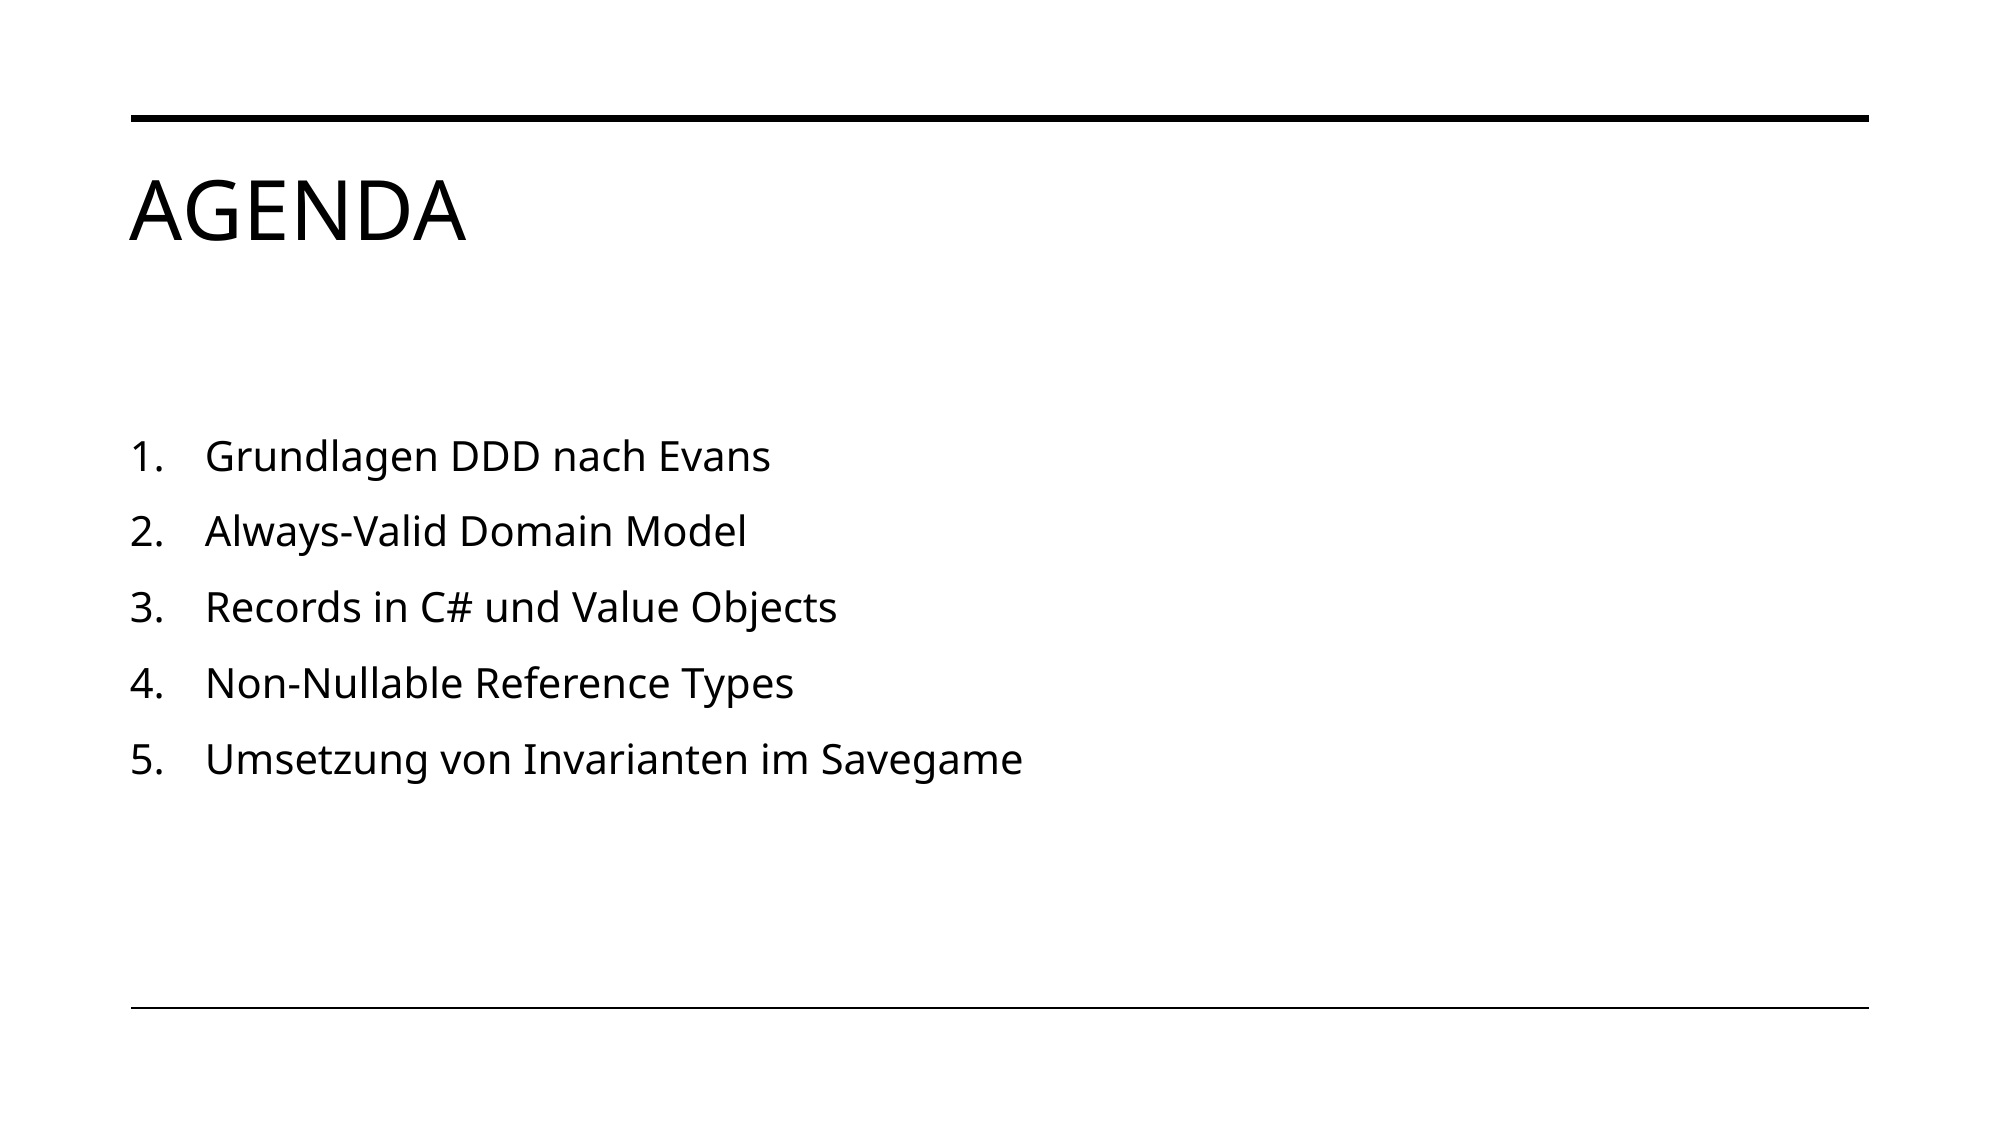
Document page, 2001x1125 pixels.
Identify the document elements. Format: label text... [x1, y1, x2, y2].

title agenda [114, 149, 1869, 365]
list Grundlagen DDD nach Evans Always-Valid Domain Model Records in C# und Value Objects Non-Nullable Reference Types Umsetzung von Invarianten im Savegame [114, 416, 1869, 813]
